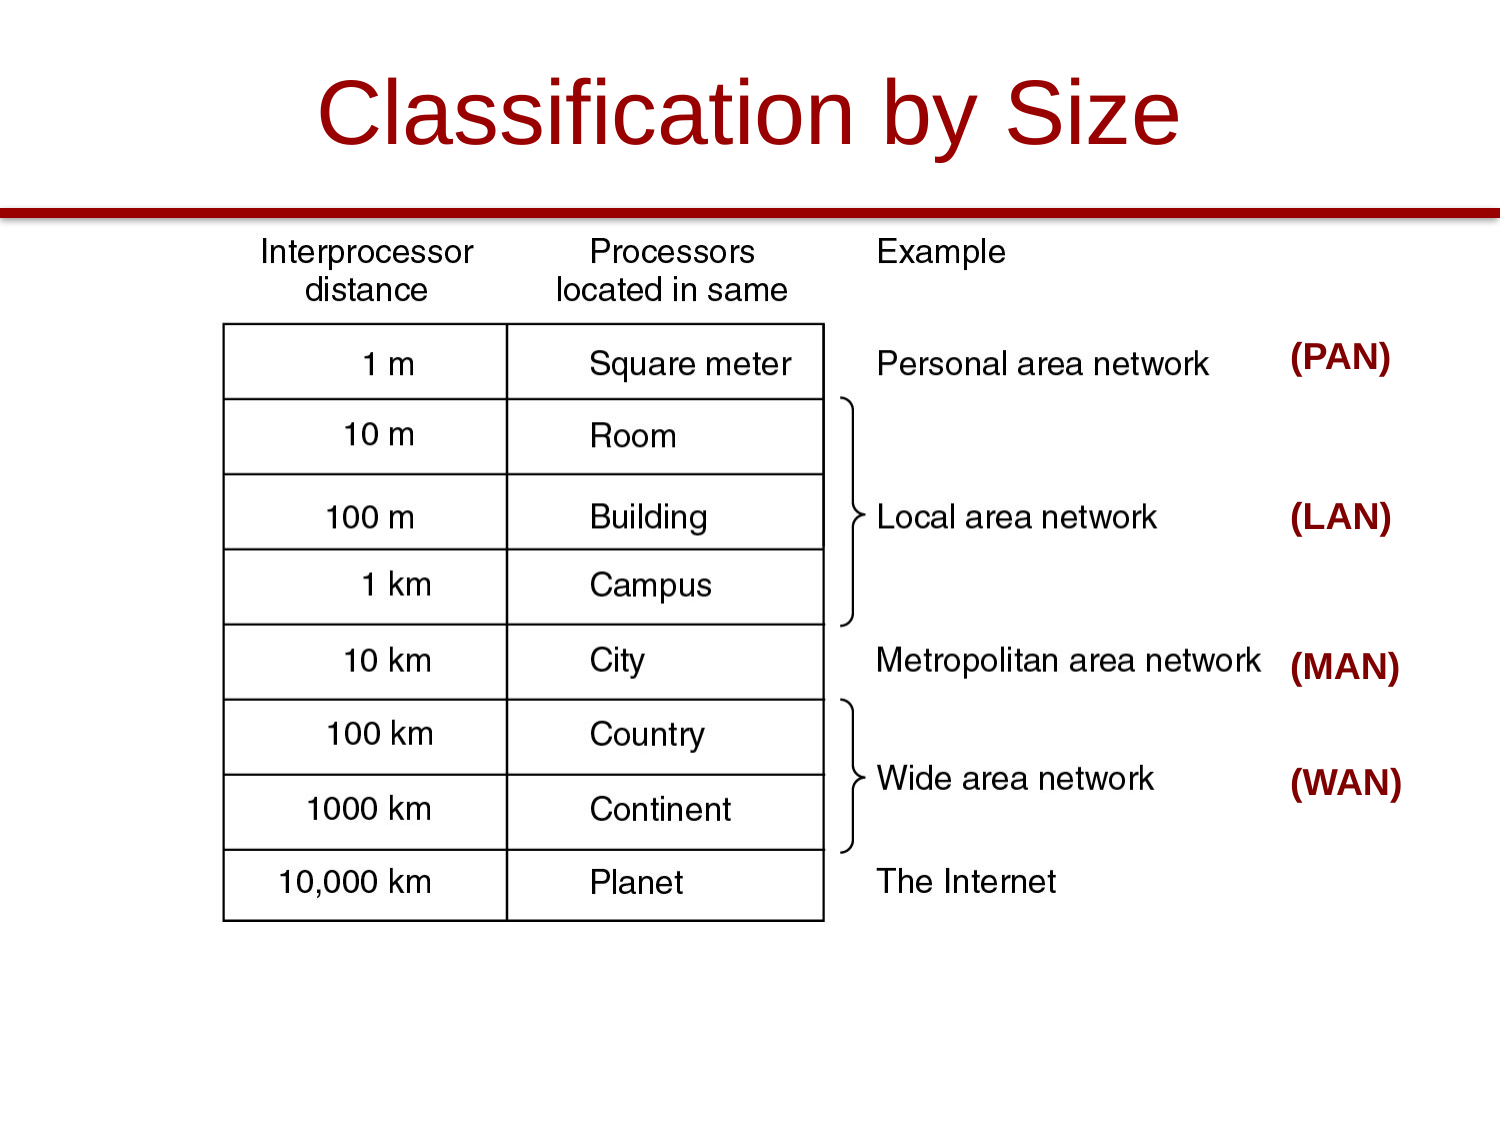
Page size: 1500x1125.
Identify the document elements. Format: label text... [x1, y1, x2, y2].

text_box (PAN) (LAN) (MAN) (WAN) [1351, 324, 1448, 811]
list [136, 232, 1346, 925]
title Classification by Size [75, 13, 1425, 202]
